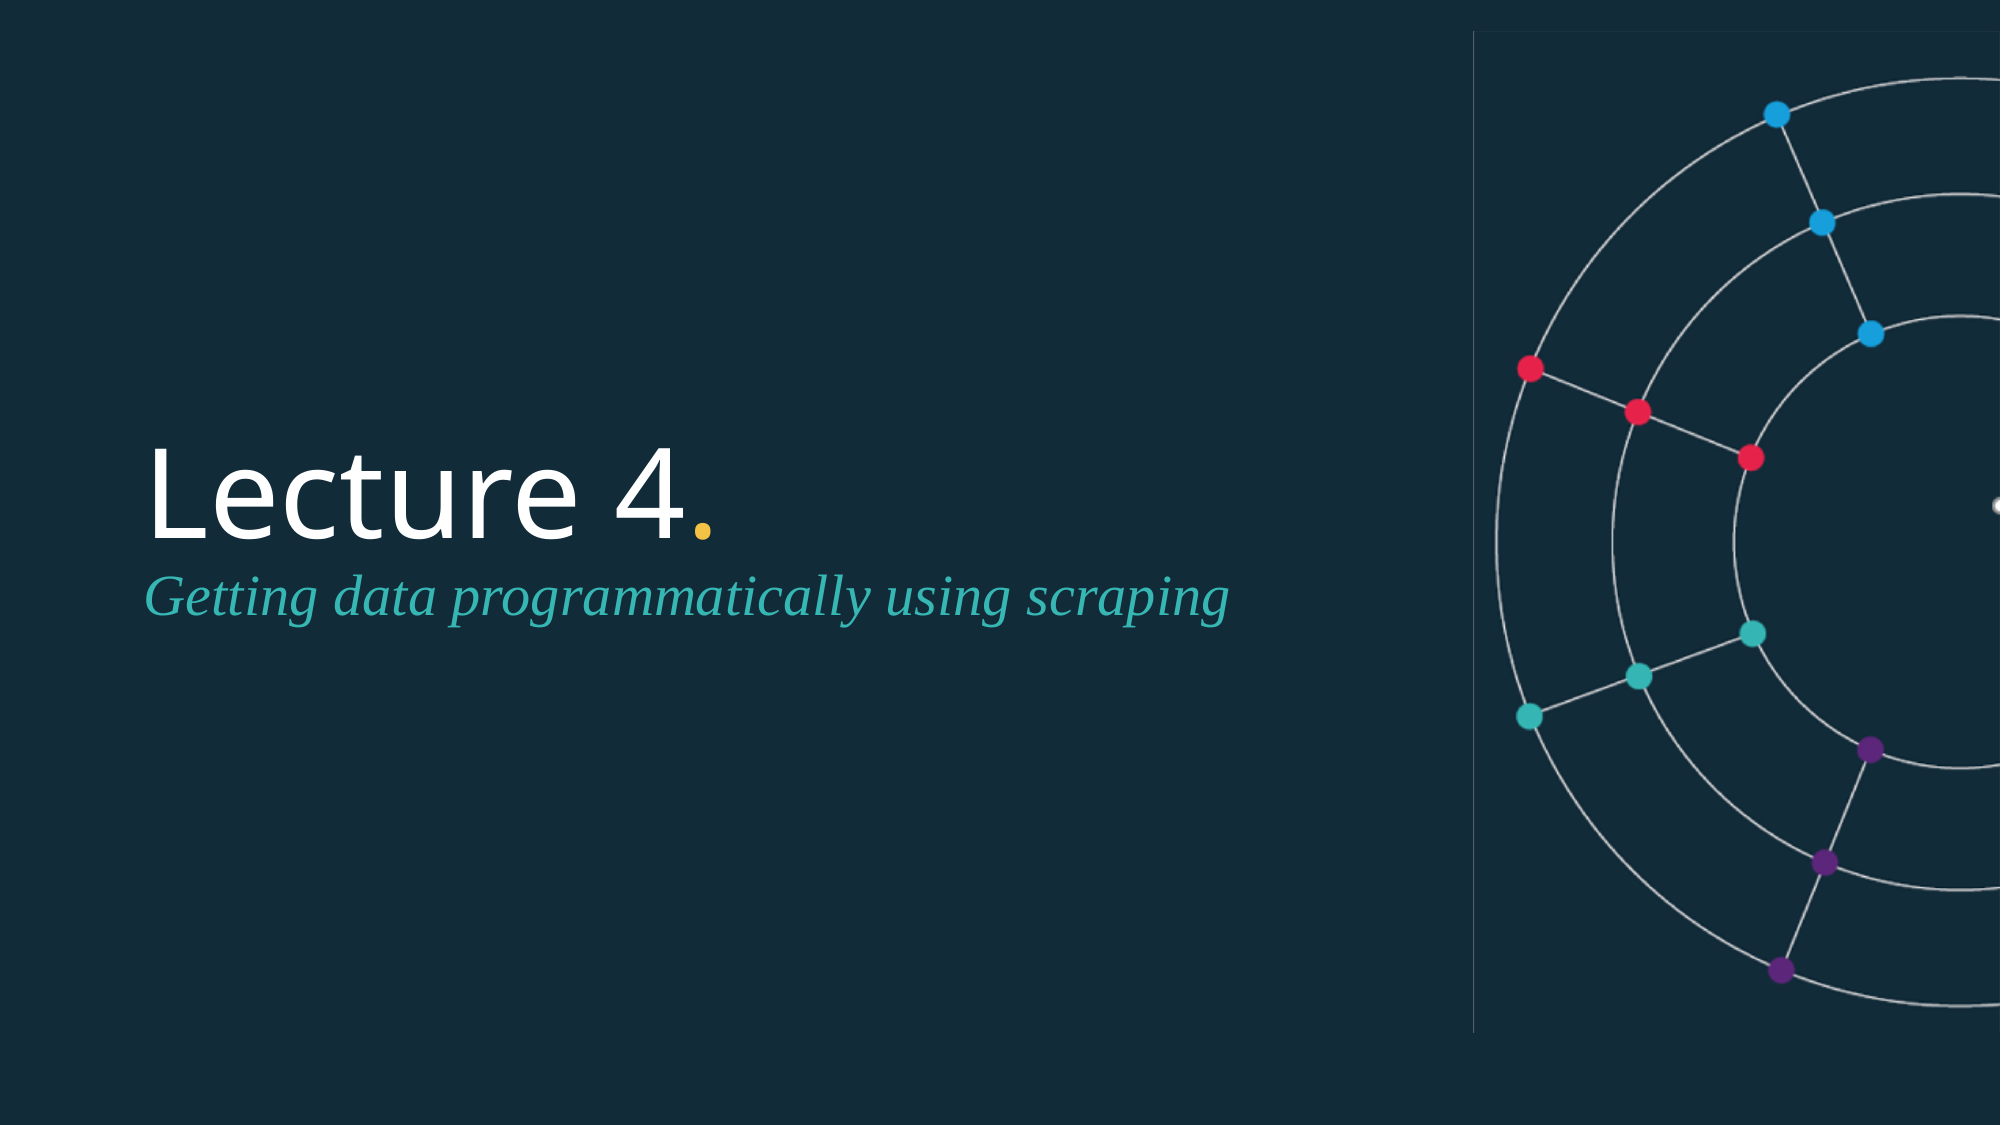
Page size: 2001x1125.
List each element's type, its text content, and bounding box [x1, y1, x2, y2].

title Lecture 4. Getting data programmatically using scraping [128, 244, 1473, 636]
picture [1473, 30, 2000, 1033]
